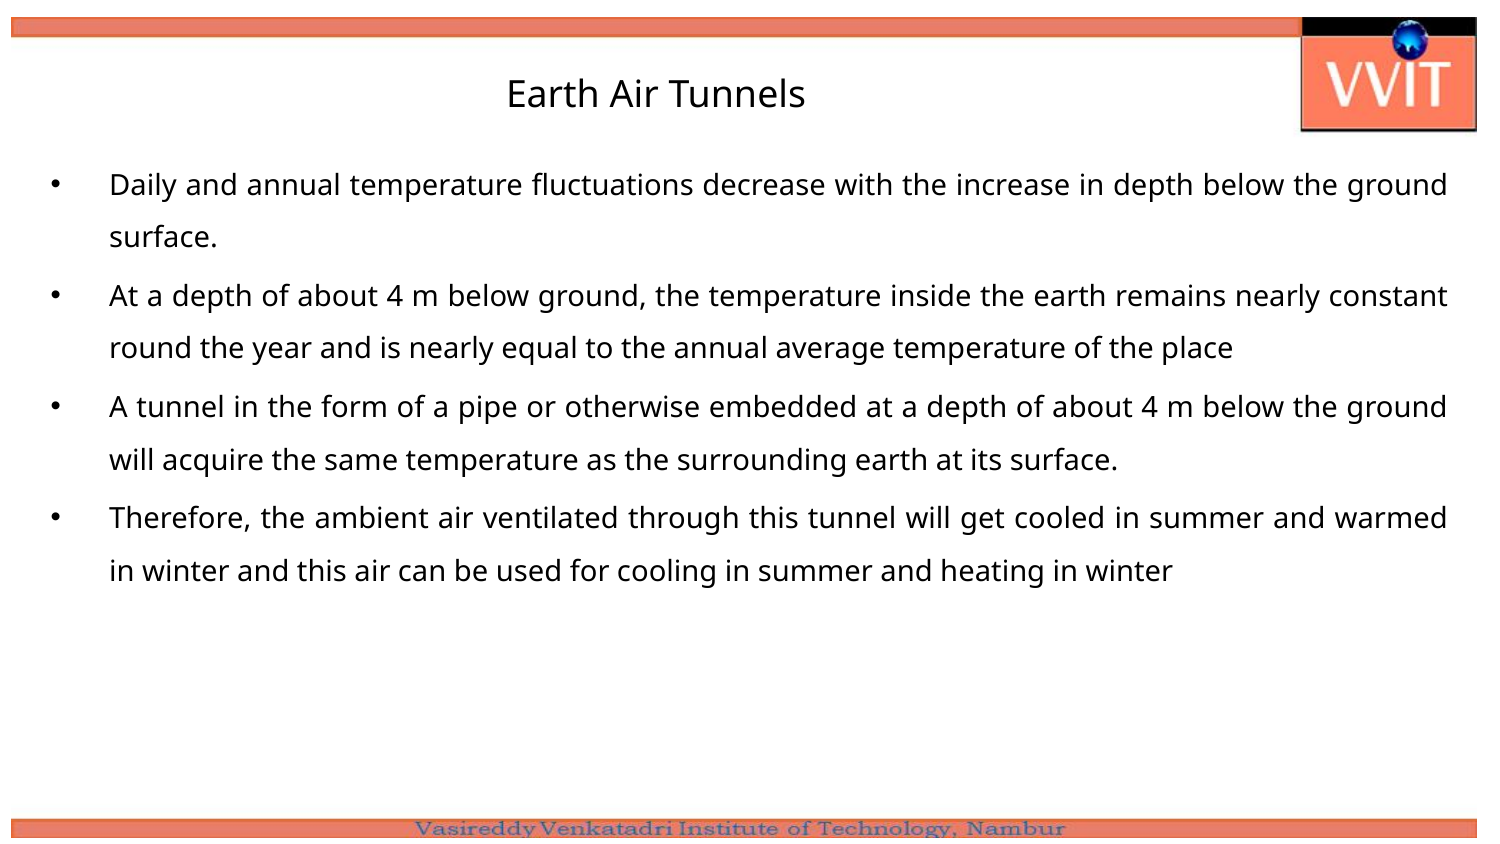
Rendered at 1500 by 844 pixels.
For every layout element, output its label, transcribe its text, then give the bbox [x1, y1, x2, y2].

picture [11, 17, 1477, 838]
title Earth Air Tunnels [46, 43, 1266, 140]
list Daily and annual temperature fluctuations decrease with the increase in depth below the ground surface. At a depth of about 4 m below ground, the temperature inside the earth remains nearly constant round the year and is nearly equal to the annual average temperature of the place A tunnel in the form of a pipe or otherwise embedded at a depth of about 4 m below the ground will acquire the same temperature as the surrounding earth at its surface. Therefore, the ambient air ventilated through this tunnel will get cooled in summer and warmed in winter and this air can be used for cooling in summer and heating in winter [35, 140, 1465, 809]
